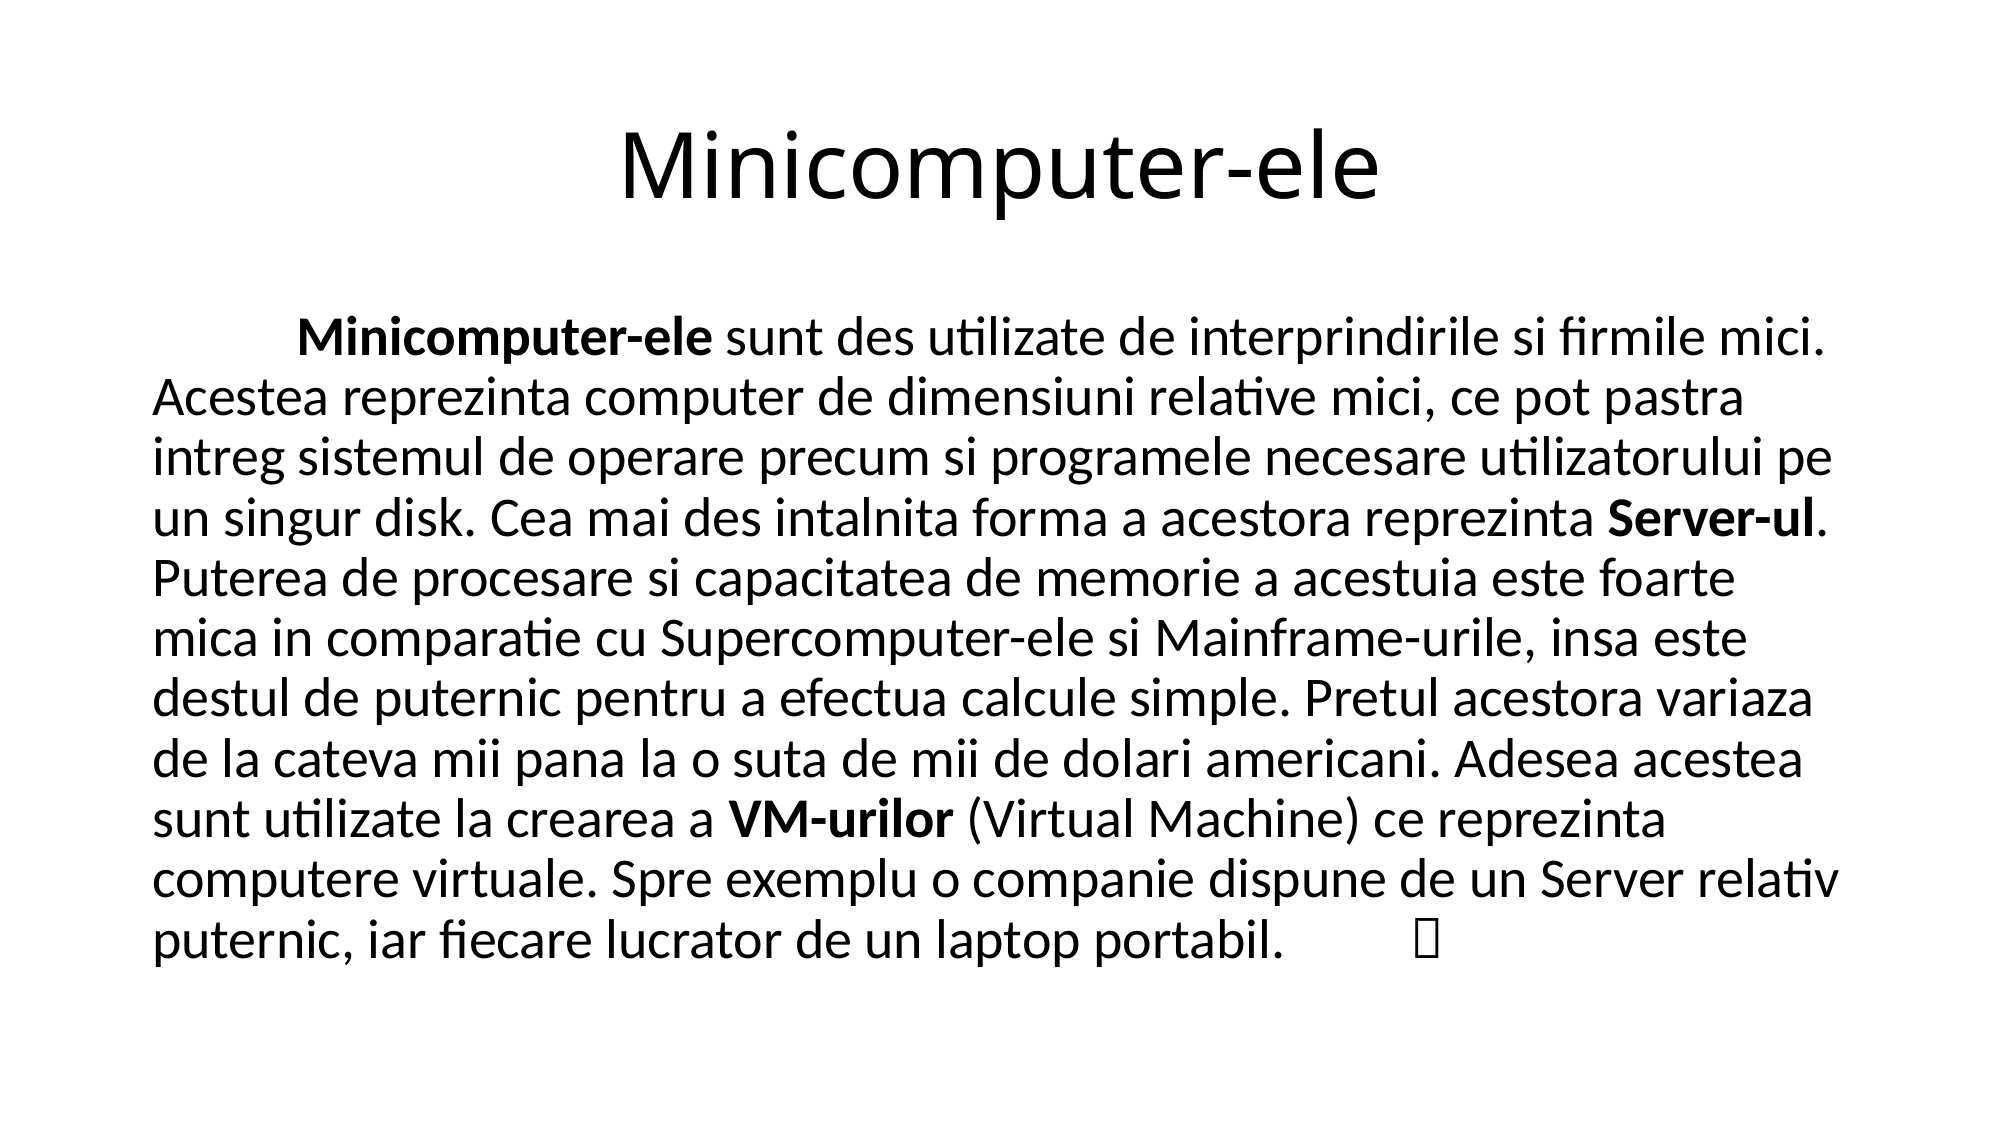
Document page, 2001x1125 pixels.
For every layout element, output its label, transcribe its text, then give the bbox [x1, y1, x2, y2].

list Minicomputer-ele sunt des utilizate de interprindirile si firmile mici. Acestea reprezinta computer de dimensiuni relative mici, ce pot pastra intreg sistemul de operare precum si programele necesare utilizatorului pe un singur disk. Cea mai des intalnita forma a acestora reprezinta Server-ul. Puterea de procesare si capacitatea de memorie a acestuia este foarte mica in comparatie cu Supercomputer-ele si Mainframe-urile, insa este destul de puternic pentru a efectua calcule simple. Pretul acestora variaza de la cateva mii pana la o suta de mii de dolari americani. Adesea acestea sunt utilizate la crearea a VM-urilor (Virtual Machine) ce reprezinta computere virtuale. Spre exemplu o companie dispune de un Server relativ puternic, iar fiecare lucrator de un laptop portabil.  [137, 299, 1863, 1014]
title Minicomputer-ele [137, 59, 1863, 278]
